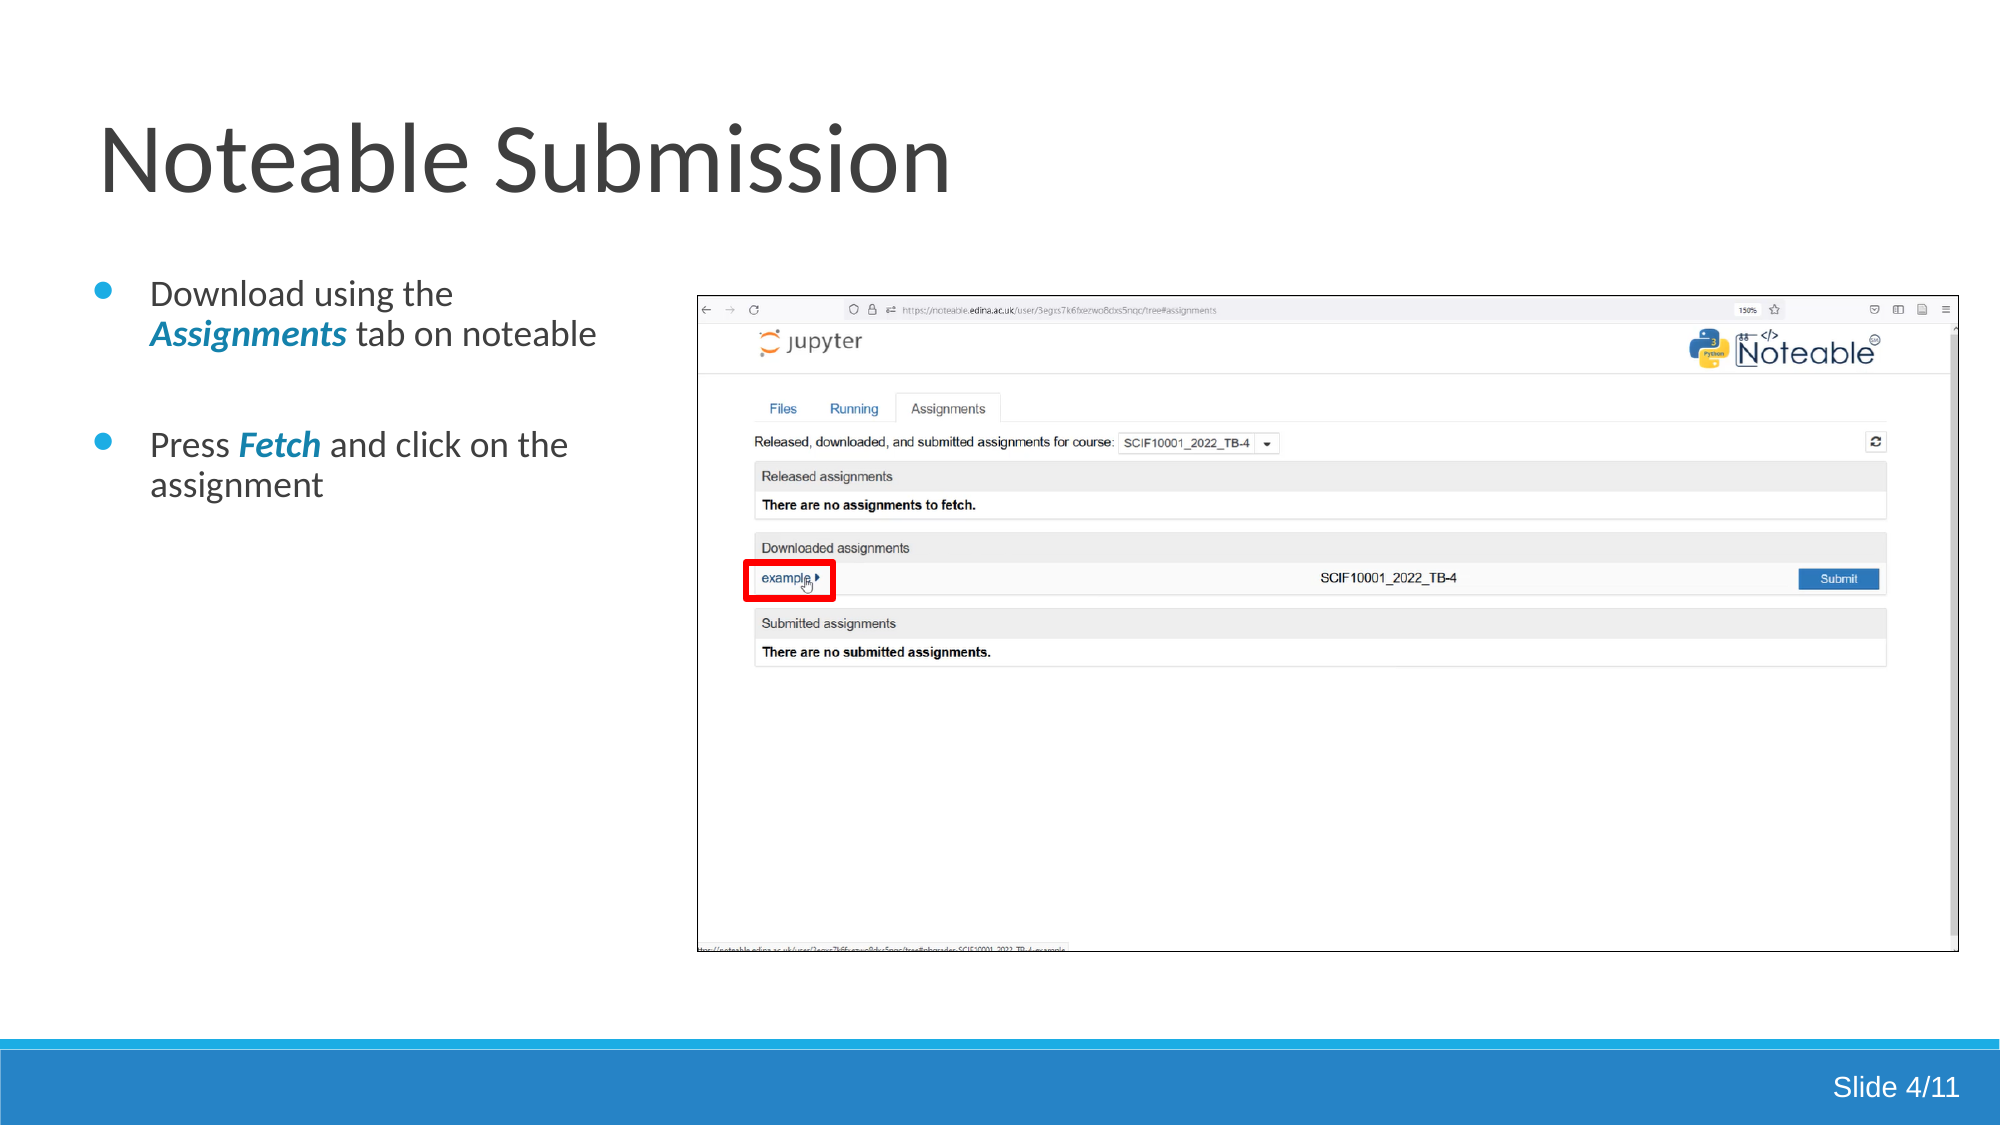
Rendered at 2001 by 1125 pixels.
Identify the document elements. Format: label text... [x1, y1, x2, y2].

title Noteable Submission [83, 71, 1567, 221]
text_box Download using the Assignments tab on noteable Press Fetch and click on the assignment [75, 266, 657, 616]
text_box [81, 252, 1941, 365]
text_box Slide 4/11 [1817, 1053, 2000, 1125]
picture [697, 295, 1959, 953]
